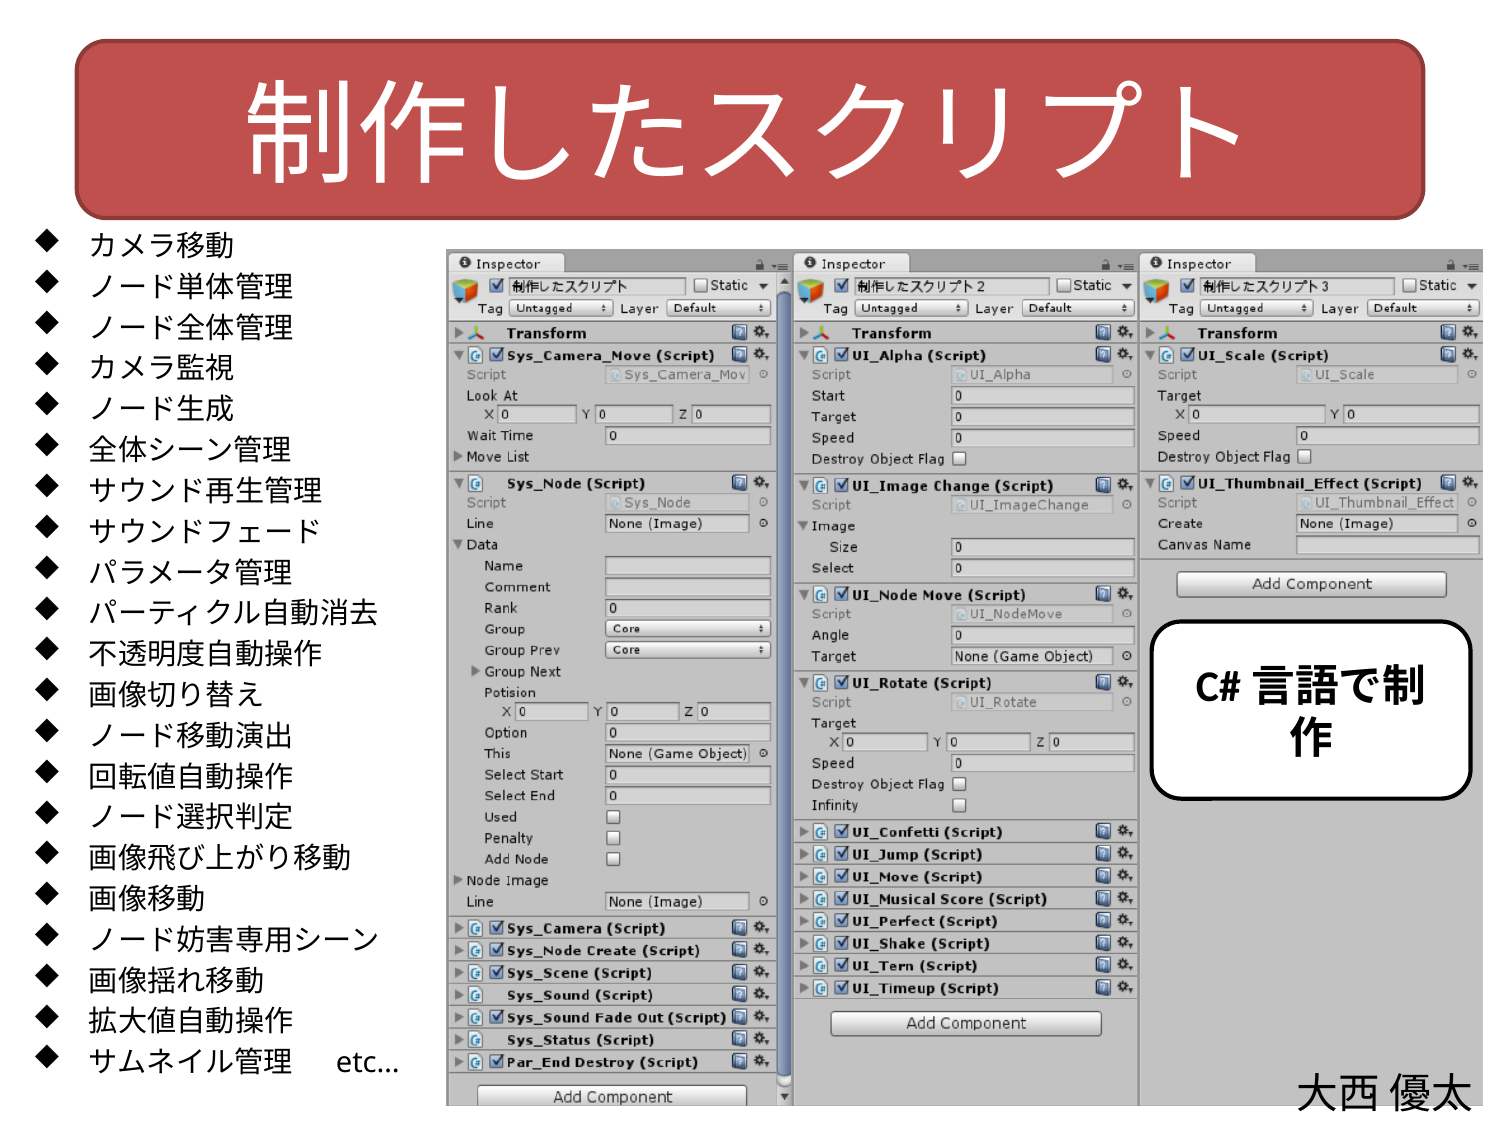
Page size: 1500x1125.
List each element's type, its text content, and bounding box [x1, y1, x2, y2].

list カメラ移動 ノード単体管理 ノード全体管理 カメラ監視 ノード生成 全体シーン管理 サウンド再生管理 サウンドフェード パラメータ管理 パーティクル自動消去 不透明度自動操作 画像切り替え ノード移動演出 回転値自動操作 ノード選択判定 画像飛び上がり移動 画像移動 ノード妨害専用シーン 画像揺れ移動 拡大値自動操作 サムネイル管理 etc… [17, 219, 421, 1125]
picture [446, 249, 1483, 1107]
text_box 大西 優太 [1269, 1059, 1500, 1125]
text_box 制作したスクリプト [74, 38, 1426, 221]
